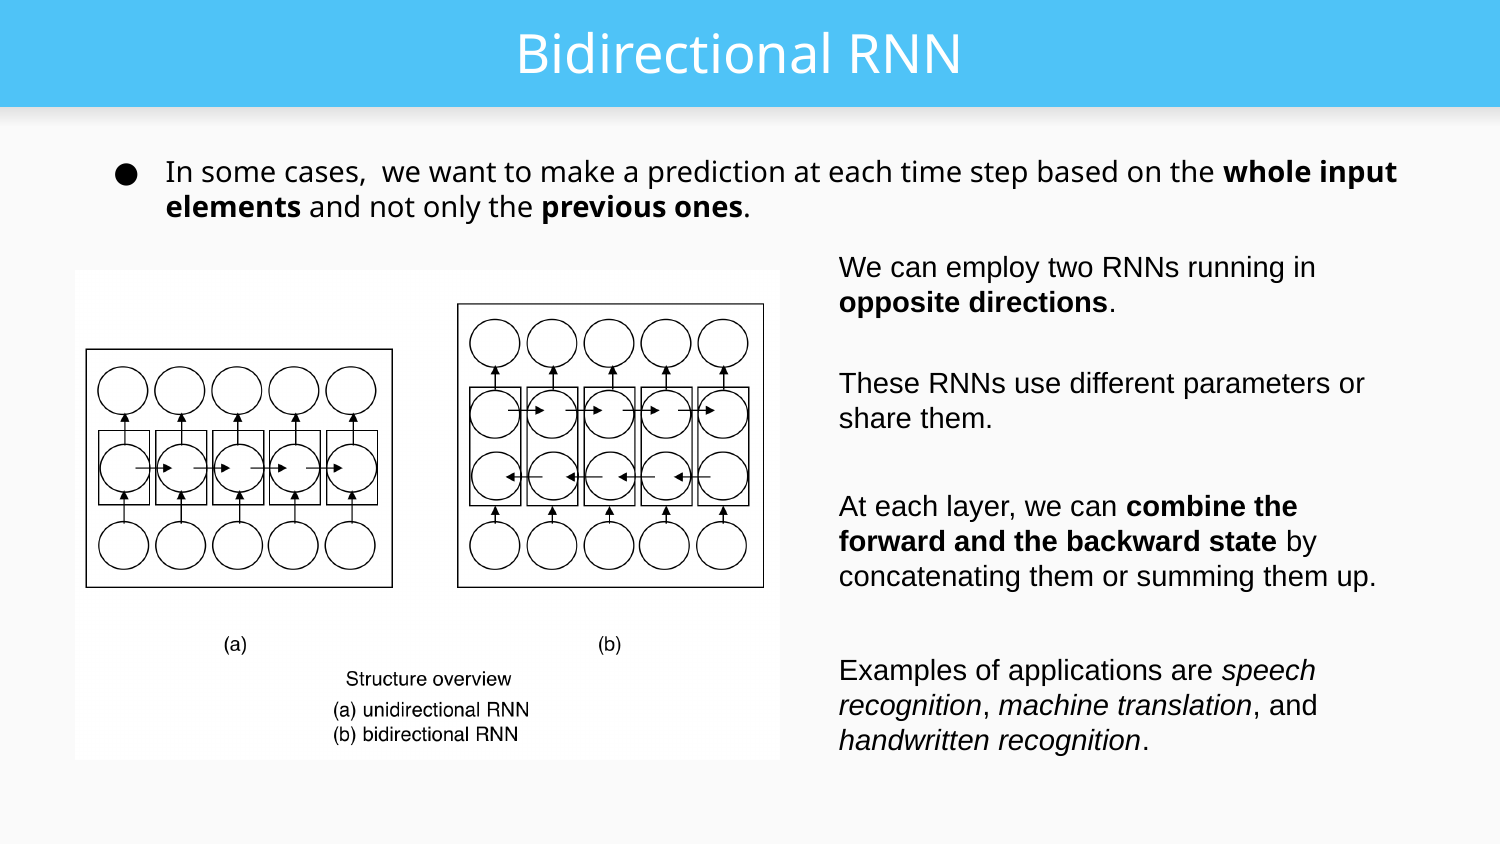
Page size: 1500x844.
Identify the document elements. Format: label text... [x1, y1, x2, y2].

text_box At each layer, we can combine the forward and the backward state by concatenating them or summing them up. [823, 472, 1418, 608]
text_box In some cases, we want to make a prediction at each time step based on the whole input elements and not only the previous ones. [75, 138, 1460, 239]
text_box Examples of applications are speech recognition, machine translation, and handwritten recognition. [823, 636, 1418, 772]
text_box We can employ two RNNs running in opposite directions. [823, 233, 1418, 334]
title Bidirectional RNN [16, 2, 1464, 102]
text_box These RNNs use different parameters or share them. [823, 349, 1418, 450]
picture [75, 270, 780, 760]
